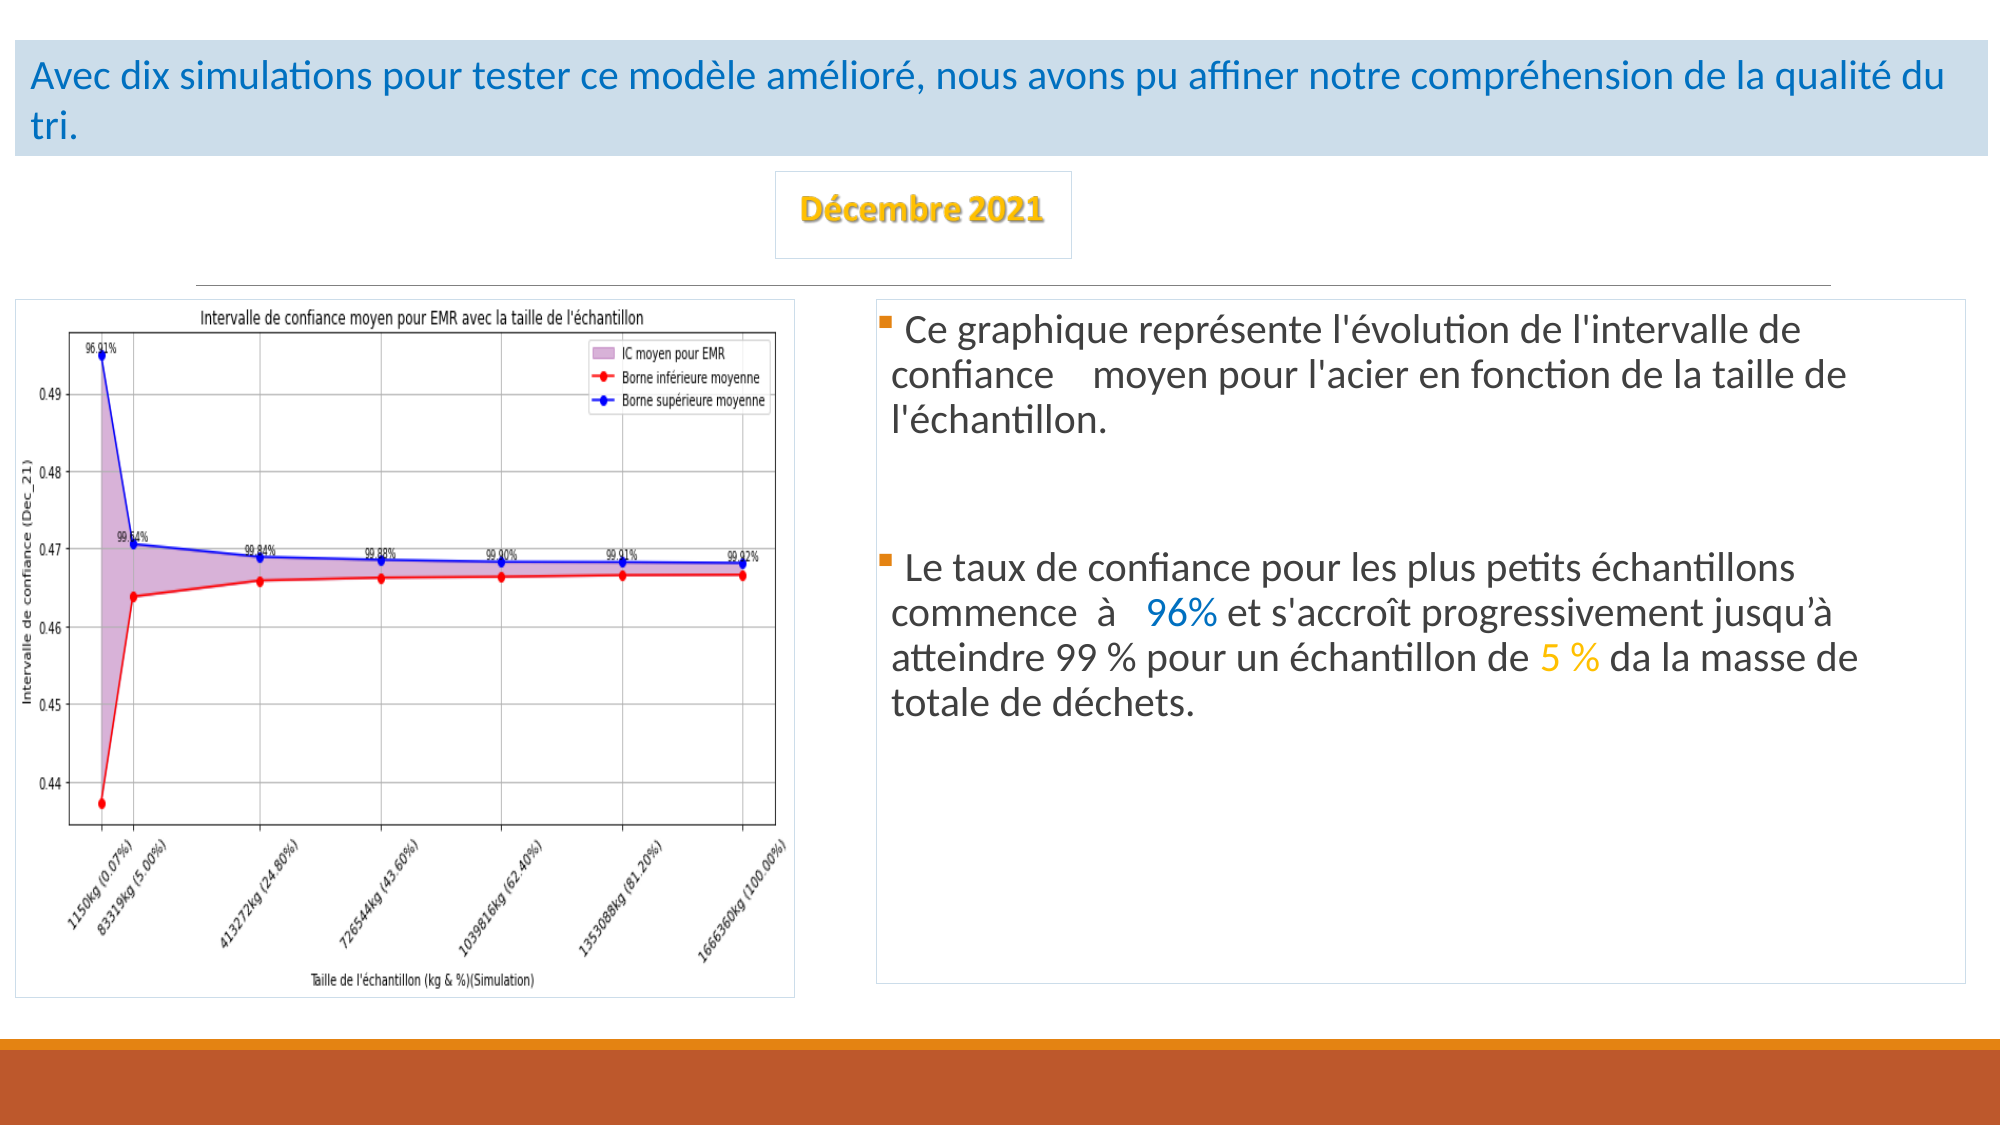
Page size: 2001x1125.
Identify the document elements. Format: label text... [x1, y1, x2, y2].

text_box Avec dix simulations pour tester ce modèle amélioré, nous avons pu affiner notre compréhension de la qualité du tri. [15, 40, 1988, 156]
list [15, 299, 796, 998]
list Ce graphique représente l'évolution de l'intervalle de confiance moyen pour l'acier en fonction de la taille de l'échantillon. Le taux de confiance pour les plus petits échantillons commence à 96% et s'accroît progressivement jusqu’à atteindre 99 % pour un échantillon de 5 % da la masse de totale de déchets. [876, 299, 1966, 984]
picture [775, 171, 1073, 260]
